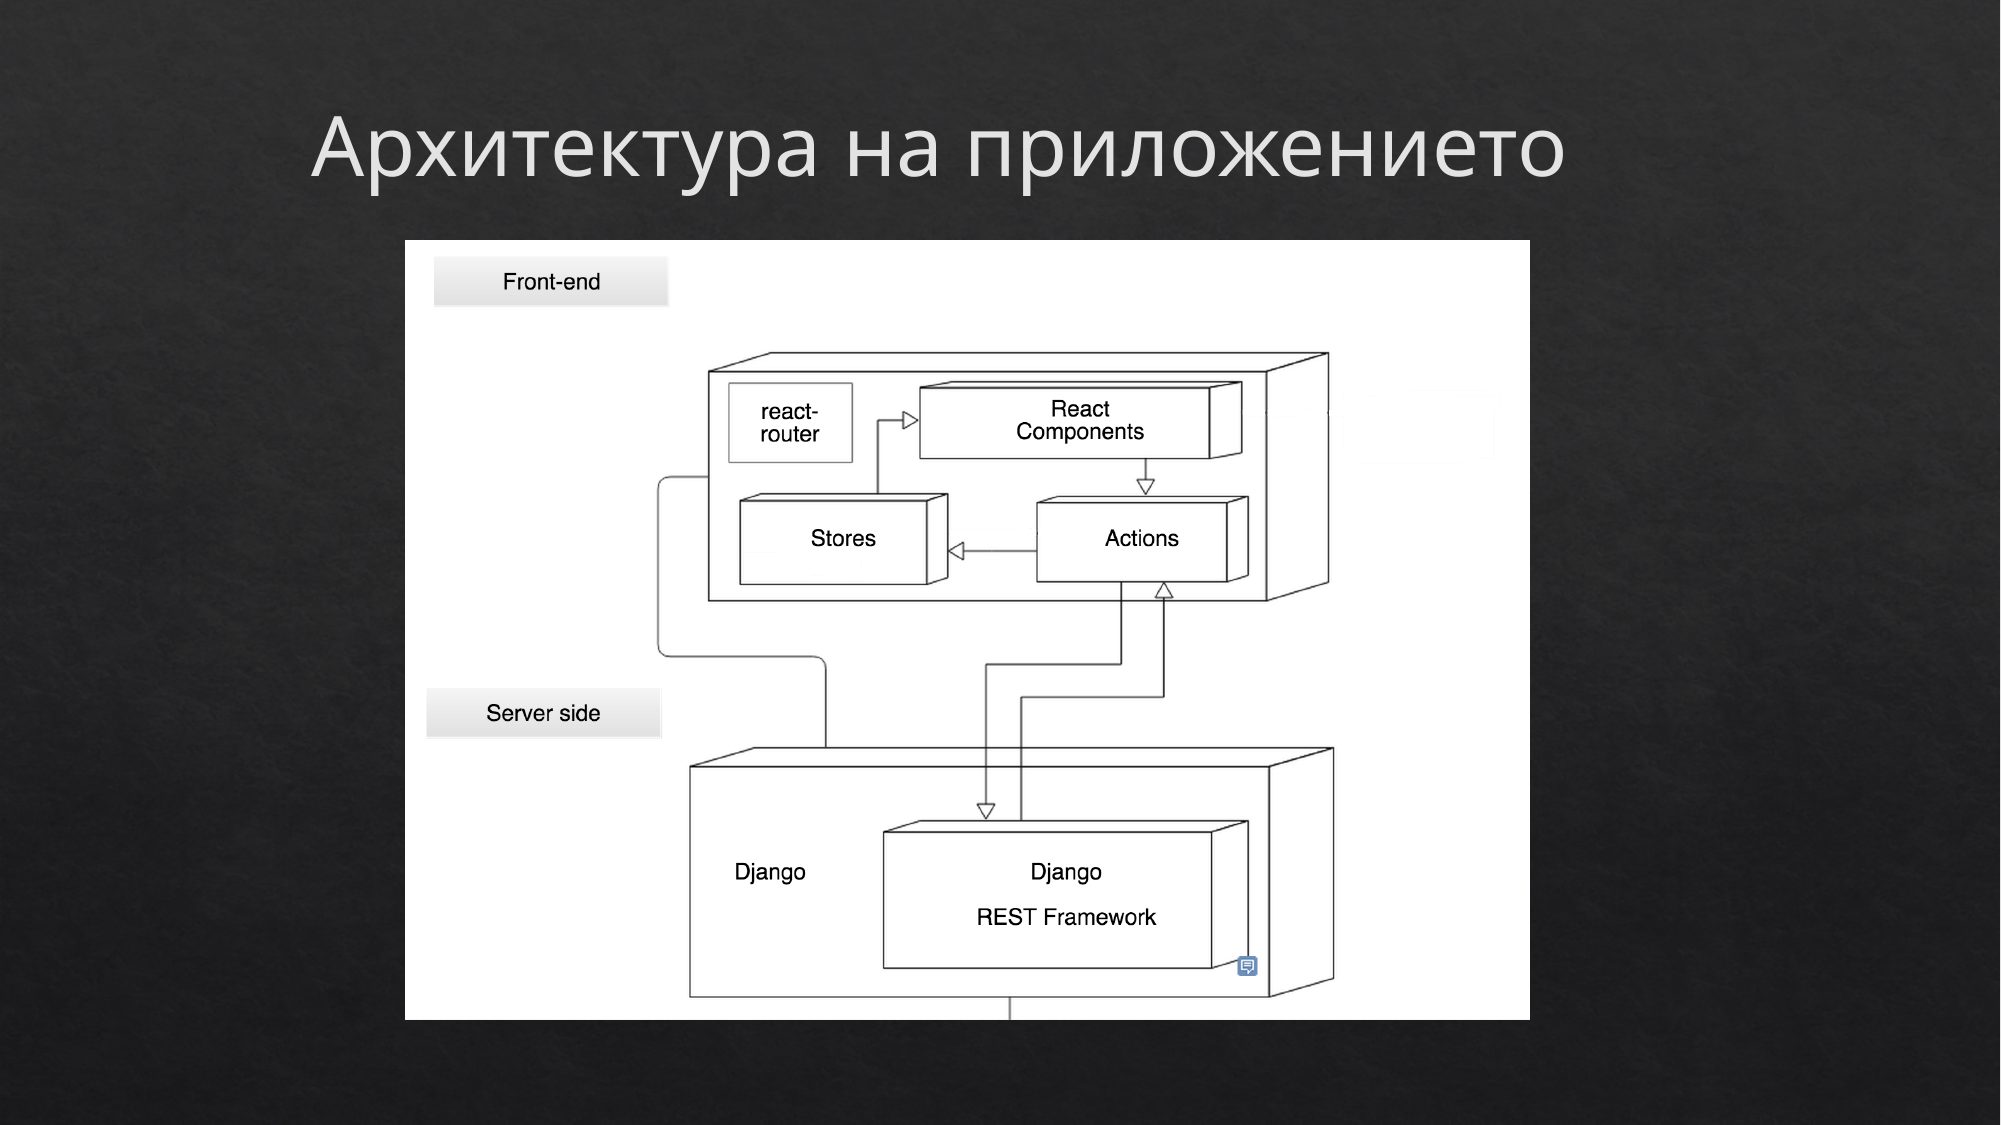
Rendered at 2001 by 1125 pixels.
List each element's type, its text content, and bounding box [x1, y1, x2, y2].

picture [0, 0, 2001, 1125]
text_box Архитектура на приложението [166, 76, 1715, 208]
